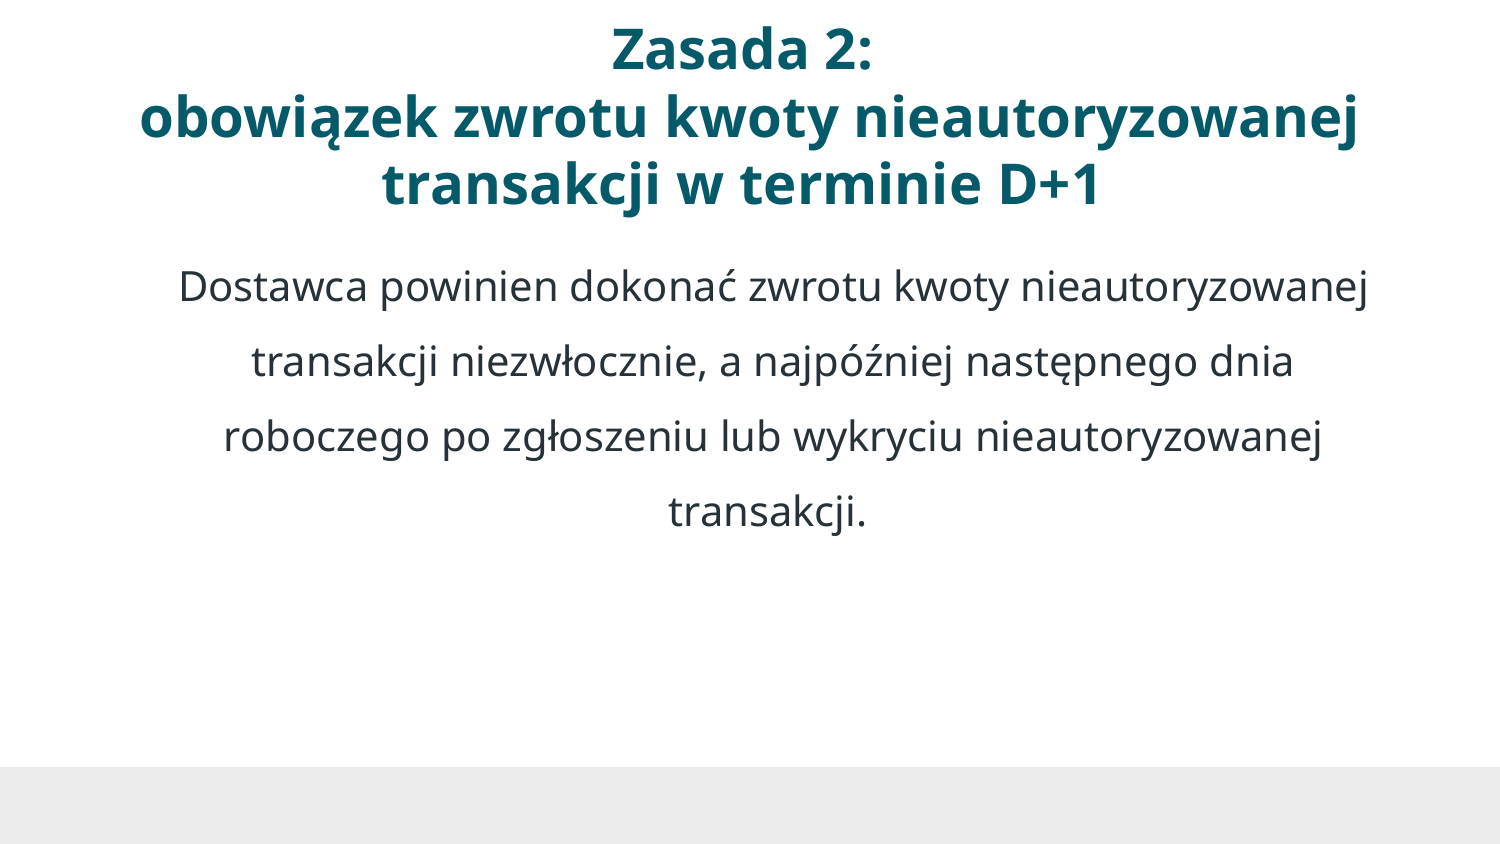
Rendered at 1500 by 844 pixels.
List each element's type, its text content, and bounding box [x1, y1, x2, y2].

title Zasada 2: obowiązek zwrotu kwoty nieautoryzowanej transakcji w terminie D+1 [118, 88, 1382, 142]
list Dostawca powinien dokonać zwrotu kwoty nieautoryzowanej transakcji niezwłocznie, a najpóźniej następnego dnia roboczego po zgłoszeniu lub wykryciu nieautoryzowanej transakcji. [118, 169, 1404, 783]
